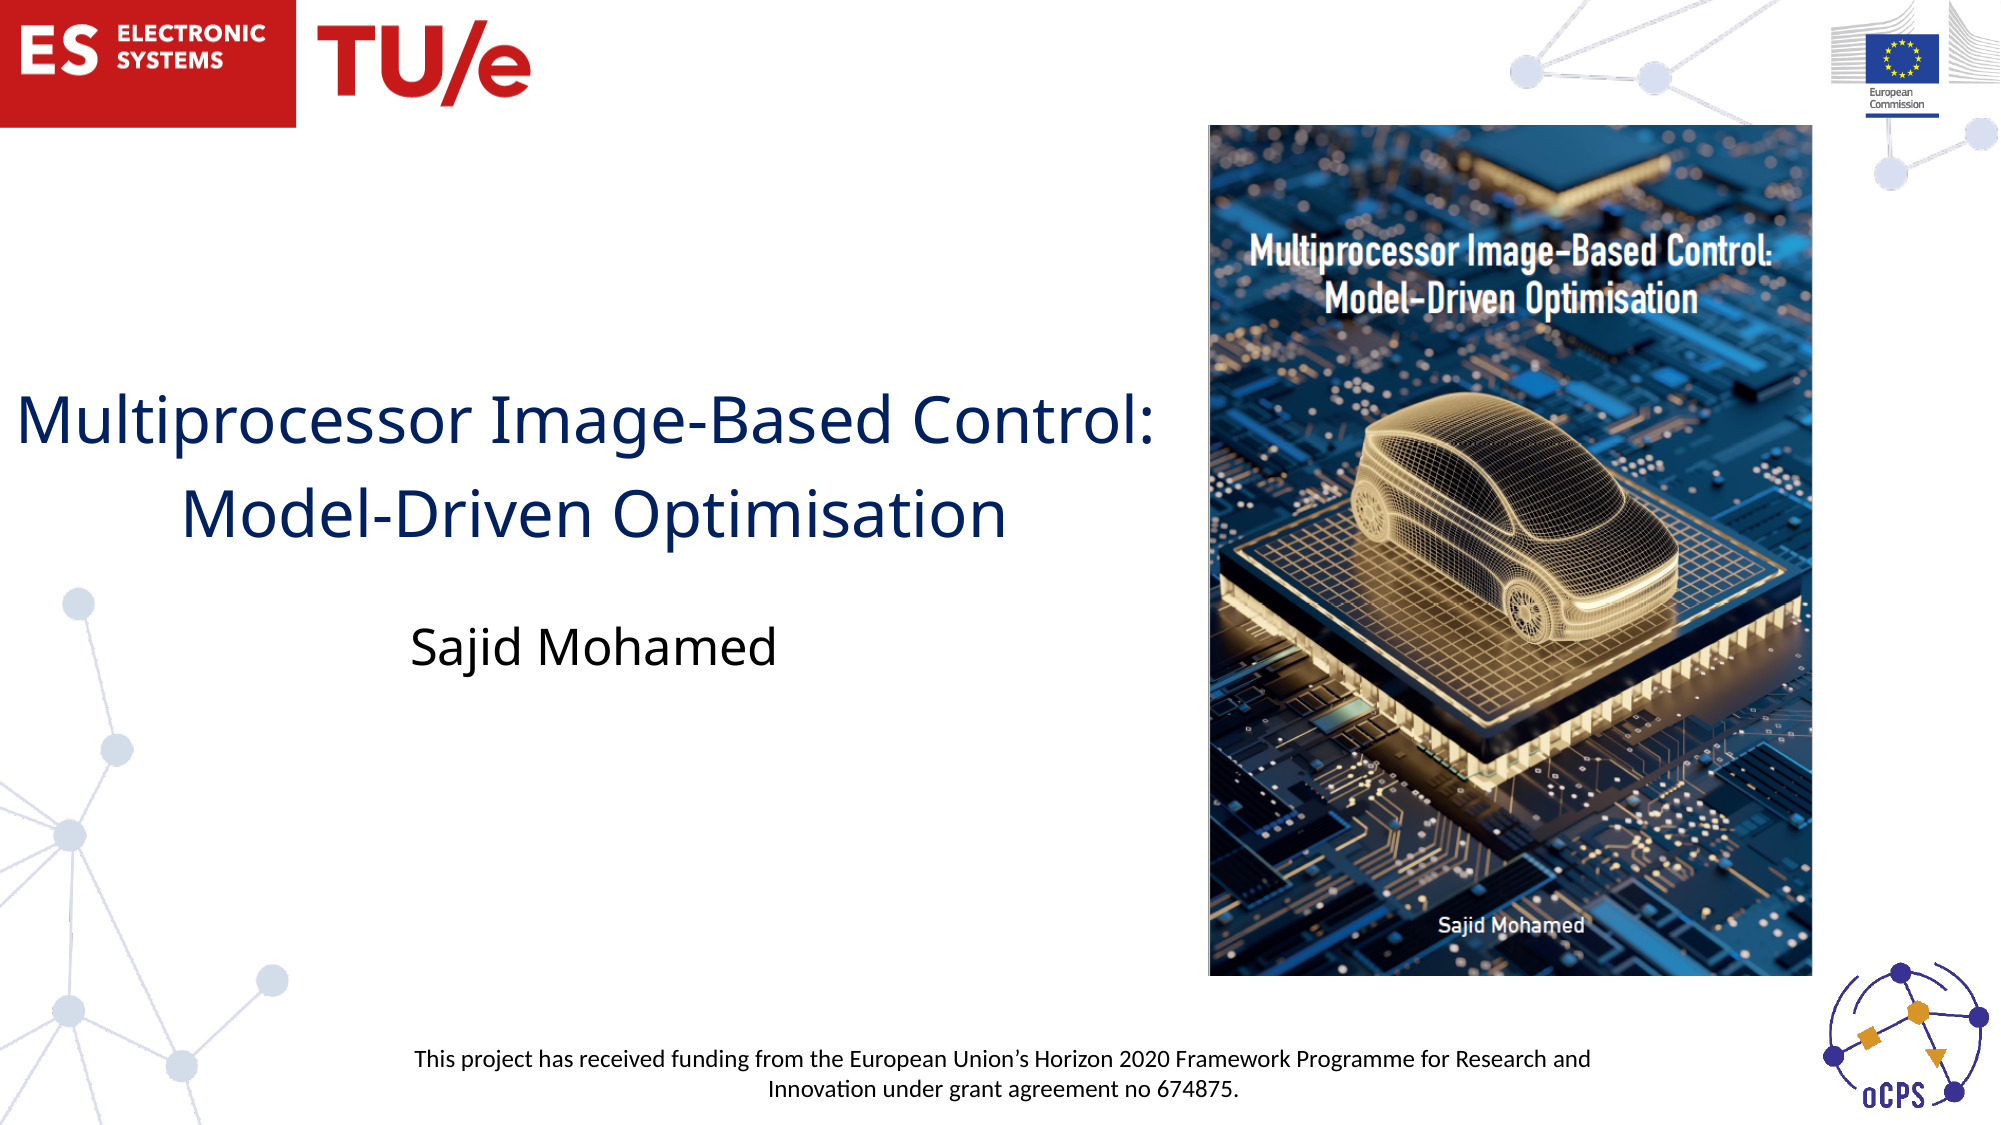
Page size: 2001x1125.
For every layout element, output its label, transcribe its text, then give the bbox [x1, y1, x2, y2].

subtitle Multiprocessor Image-Based Control: Model-Driven Optimisation Sajid Mohamed [0, 355, 1190, 770]
picture [0, 770, 319, 1125]
picture [0, 0, 552, 128]
picture [1823, 962, 1989, 1108]
picture [1831, 0, 2000, 118]
picture [1207, 125, 1813, 976]
